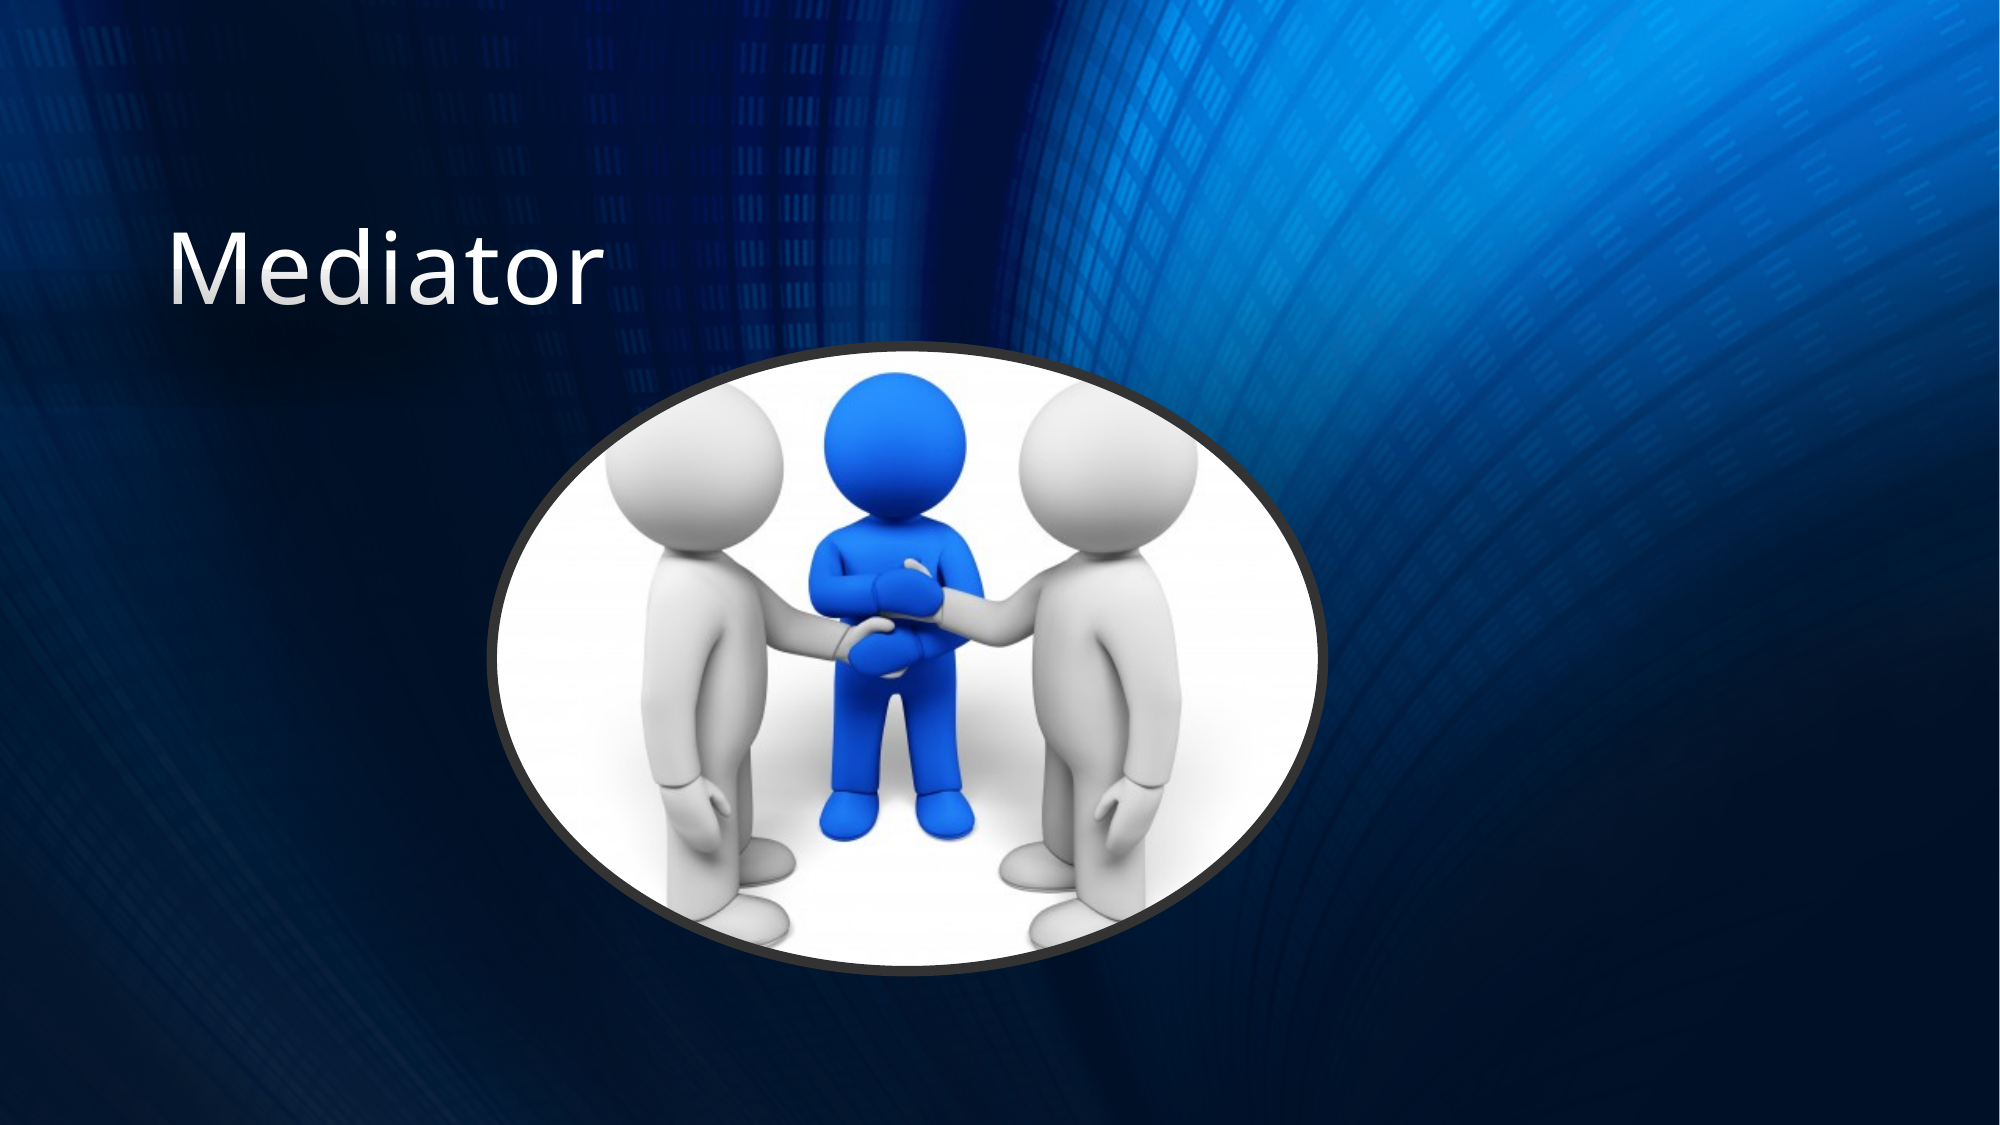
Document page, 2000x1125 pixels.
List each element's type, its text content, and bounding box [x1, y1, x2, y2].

title Mediator [149, 196, 1576, 332]
picture [0, 0, 2000, 1125]
